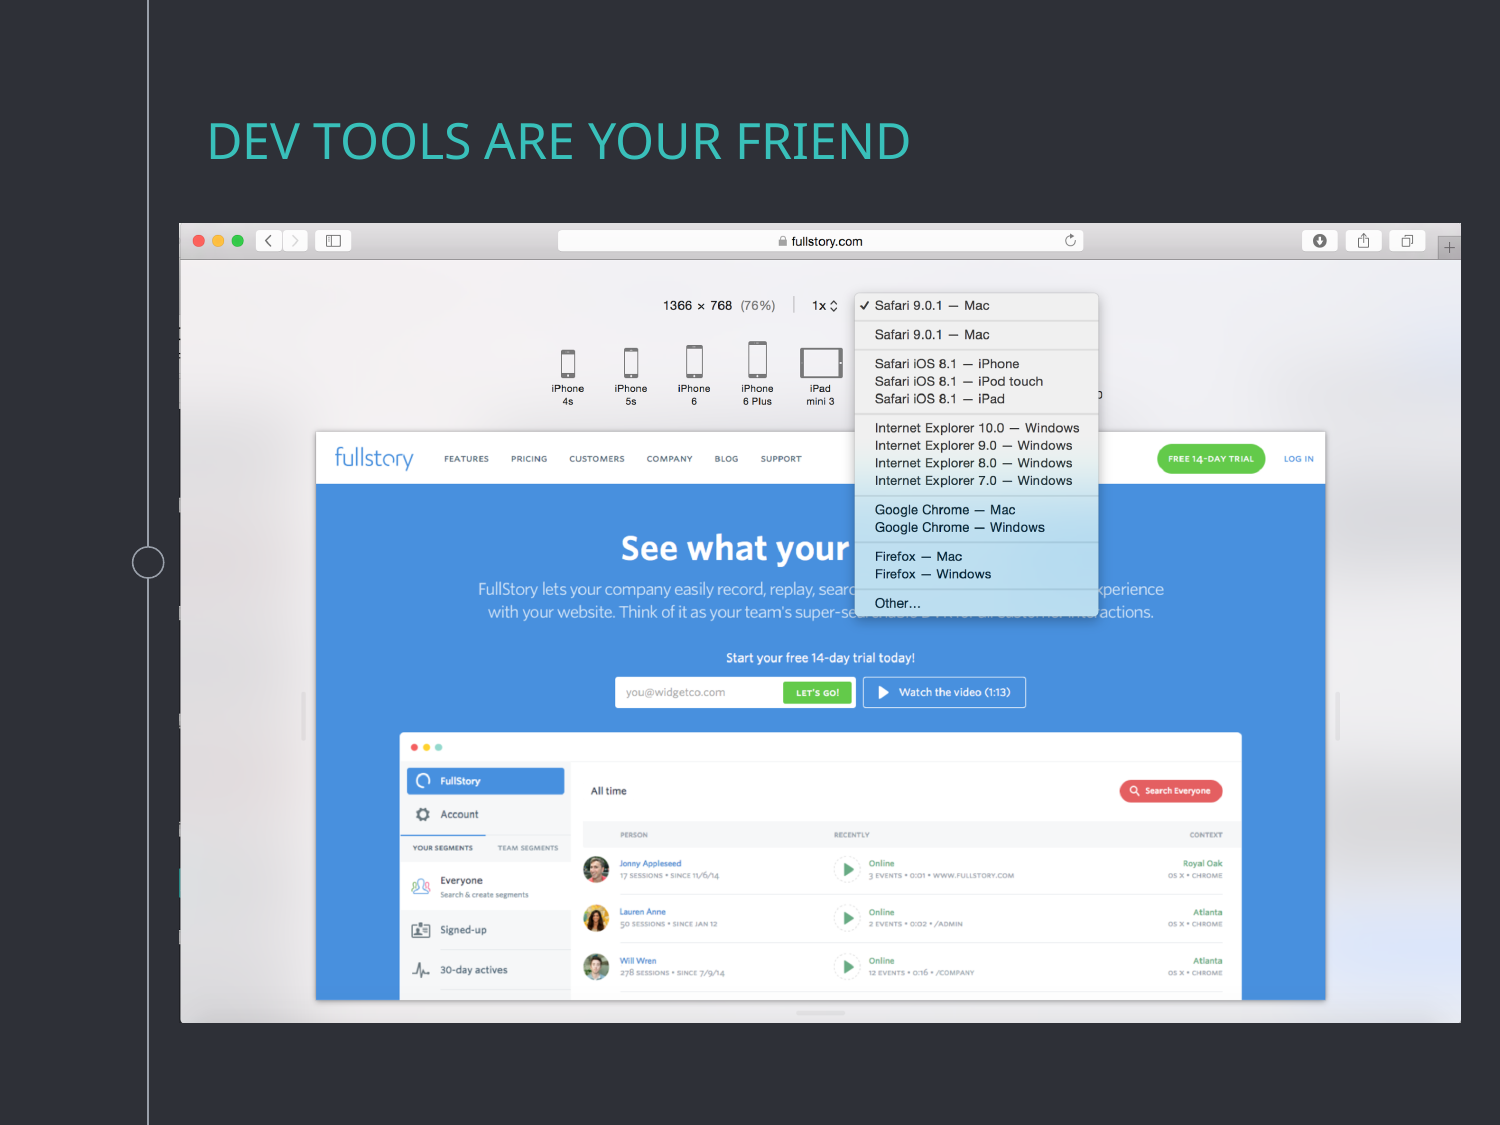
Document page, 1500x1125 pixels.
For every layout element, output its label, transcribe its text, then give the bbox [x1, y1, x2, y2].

picture [179, 223, 1461, 1023]
title DEV TOOLS ARE YOUR FRIEND [191, 109, 1317, 185]
